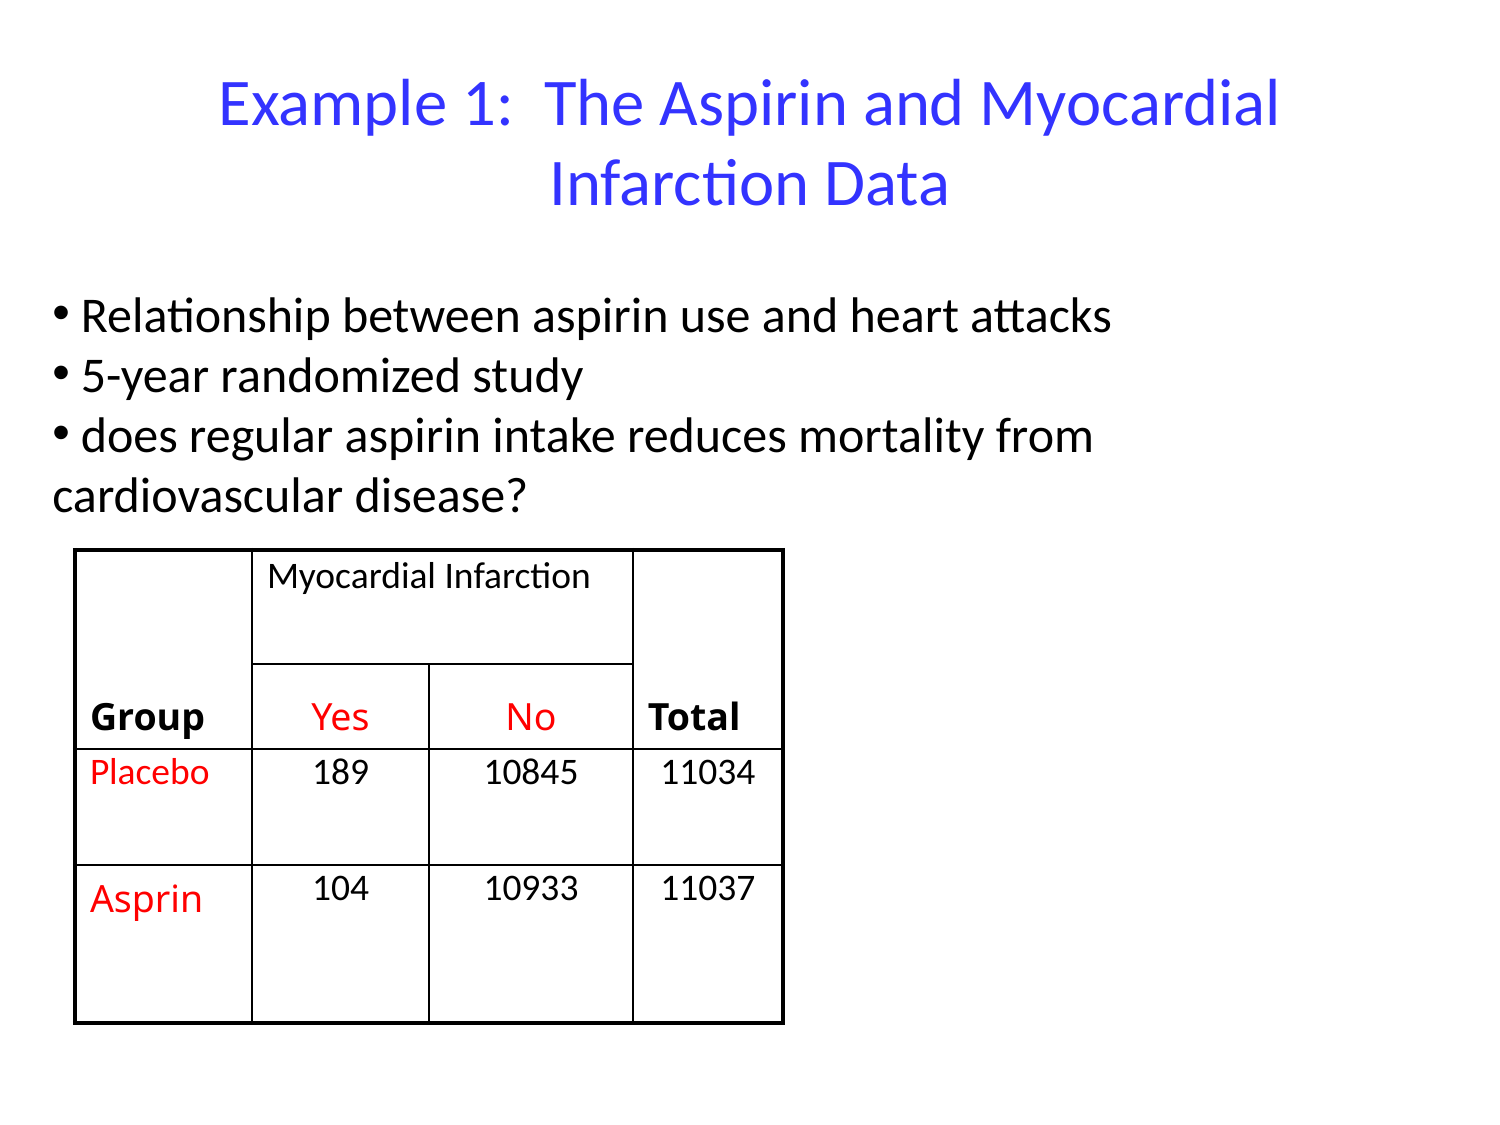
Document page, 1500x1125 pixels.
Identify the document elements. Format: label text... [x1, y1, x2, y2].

table_cell Yes [253, 665, 428, 748]
table_cell Placebo [77, 750, 251, 864]
table_cell No [430, 665, 632, 748]
table_cell 104 [253, 866, 428, 1021]
table_cell 10933 [430, 866, 632, 1021]
table_cell Asprin [77, 866, 251, 1021]
table_header Myocardial Infarction [253, 552, 632, 663]
table_cell 189 [253, 750, 428, 864]
title Example 1: The Aspirin and Myocardial Infarction Data [75, 45, 1425, 233]
table_cell 11037 [634, 866, 781, 1021]
table_cell 11034 [634, 750, 781, 864]
table_header Total [634, 552, 781, 748]
table_header Group [77, 552, 251, 748]
text_box Relationship between aspirin use and heart attacks 5-year randomized study does regular aspirin intake reduces mortality from cardiovascular disease? [37, 274, 1375, 530]
table_cell 10845 [430, 750, 632, 864]
